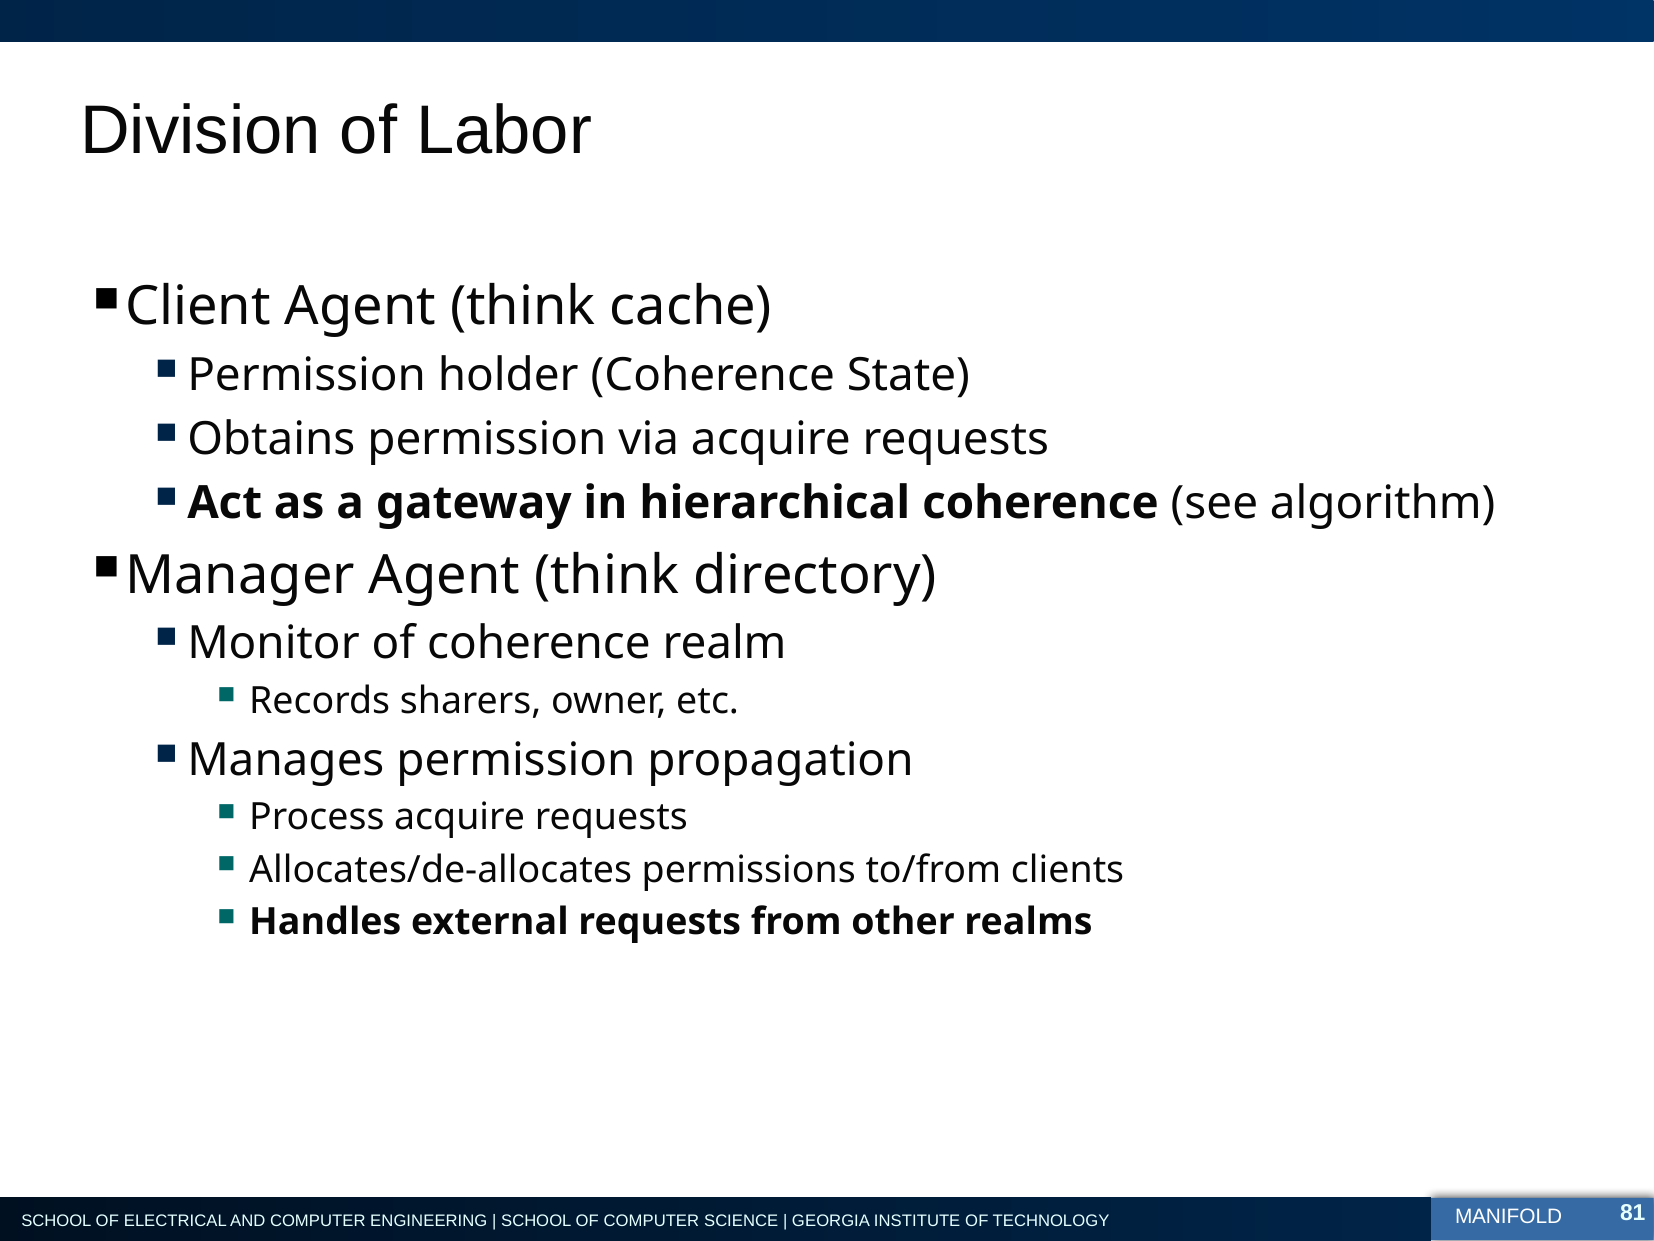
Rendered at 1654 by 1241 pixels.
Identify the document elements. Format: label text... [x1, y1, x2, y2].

slide_number 81 [1580, 1191, 1646, 1231]
title Division of Labor [63, 40, 1602, 213]
list Client Agent (think cache) Permission holder (Coherence State) Obtains permission via acquire requests Act as a gateway in hierarchical coherence (see algorithm) Manager Agent (think directory) Monitor of coherence realm Records sharers, owner, etc. Manages permission propagation Process acquire requests Allocates/de-allocates permissions to/from clients Handles external requests from other realms [76, 262, 1631, 1001]
